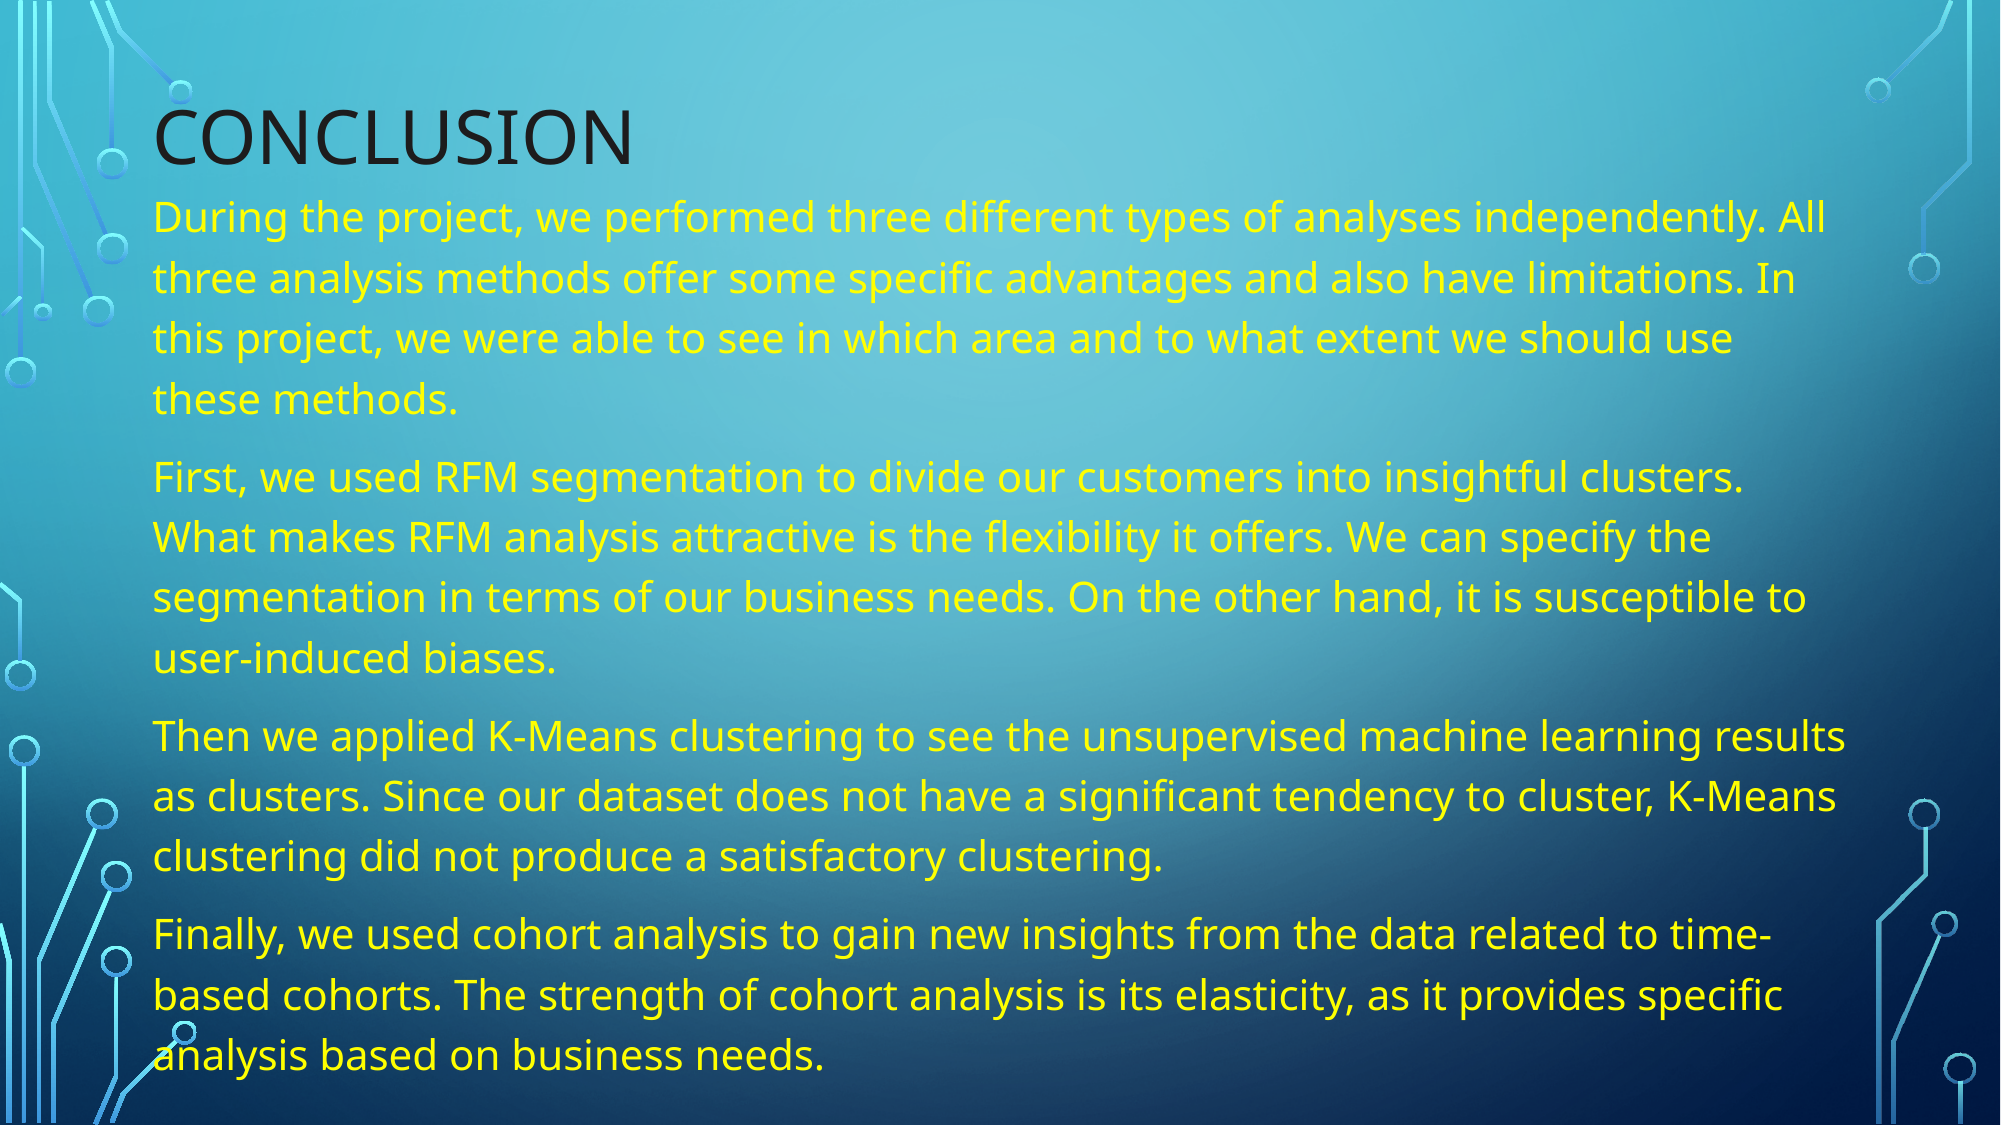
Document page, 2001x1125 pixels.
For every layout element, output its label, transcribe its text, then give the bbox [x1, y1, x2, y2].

list During the project, we performed three different types of analyses independently. All three analysis methods offer some specific advantages and also have limitations. In this project, we were able to see in which area and to what extent we should use these methods. First, we used RFM segmentation to divide our customers into insightful clusters. What makes RFM analysis attractive is the flexibility it offers. We can specify the segmentation in terms of our business needs. On the other hand, it is susceptible to user-induced biases. Then we applied K-Means clustering to see the unsupervised machine learning results as clusters. Since our dataset does not have a significant tendency to cluster, K-Means clustering did not produce a satisfactory clustering. Finally, we used cohort analysis to gain new insights from the data related to time-based cohorts. The strength of cohort analysis is its elasticity, as it provides specific analysis based on business needs. [137, 173, 1863, 1094]
title CONCLUSION [137, 31, 1863, 173]
